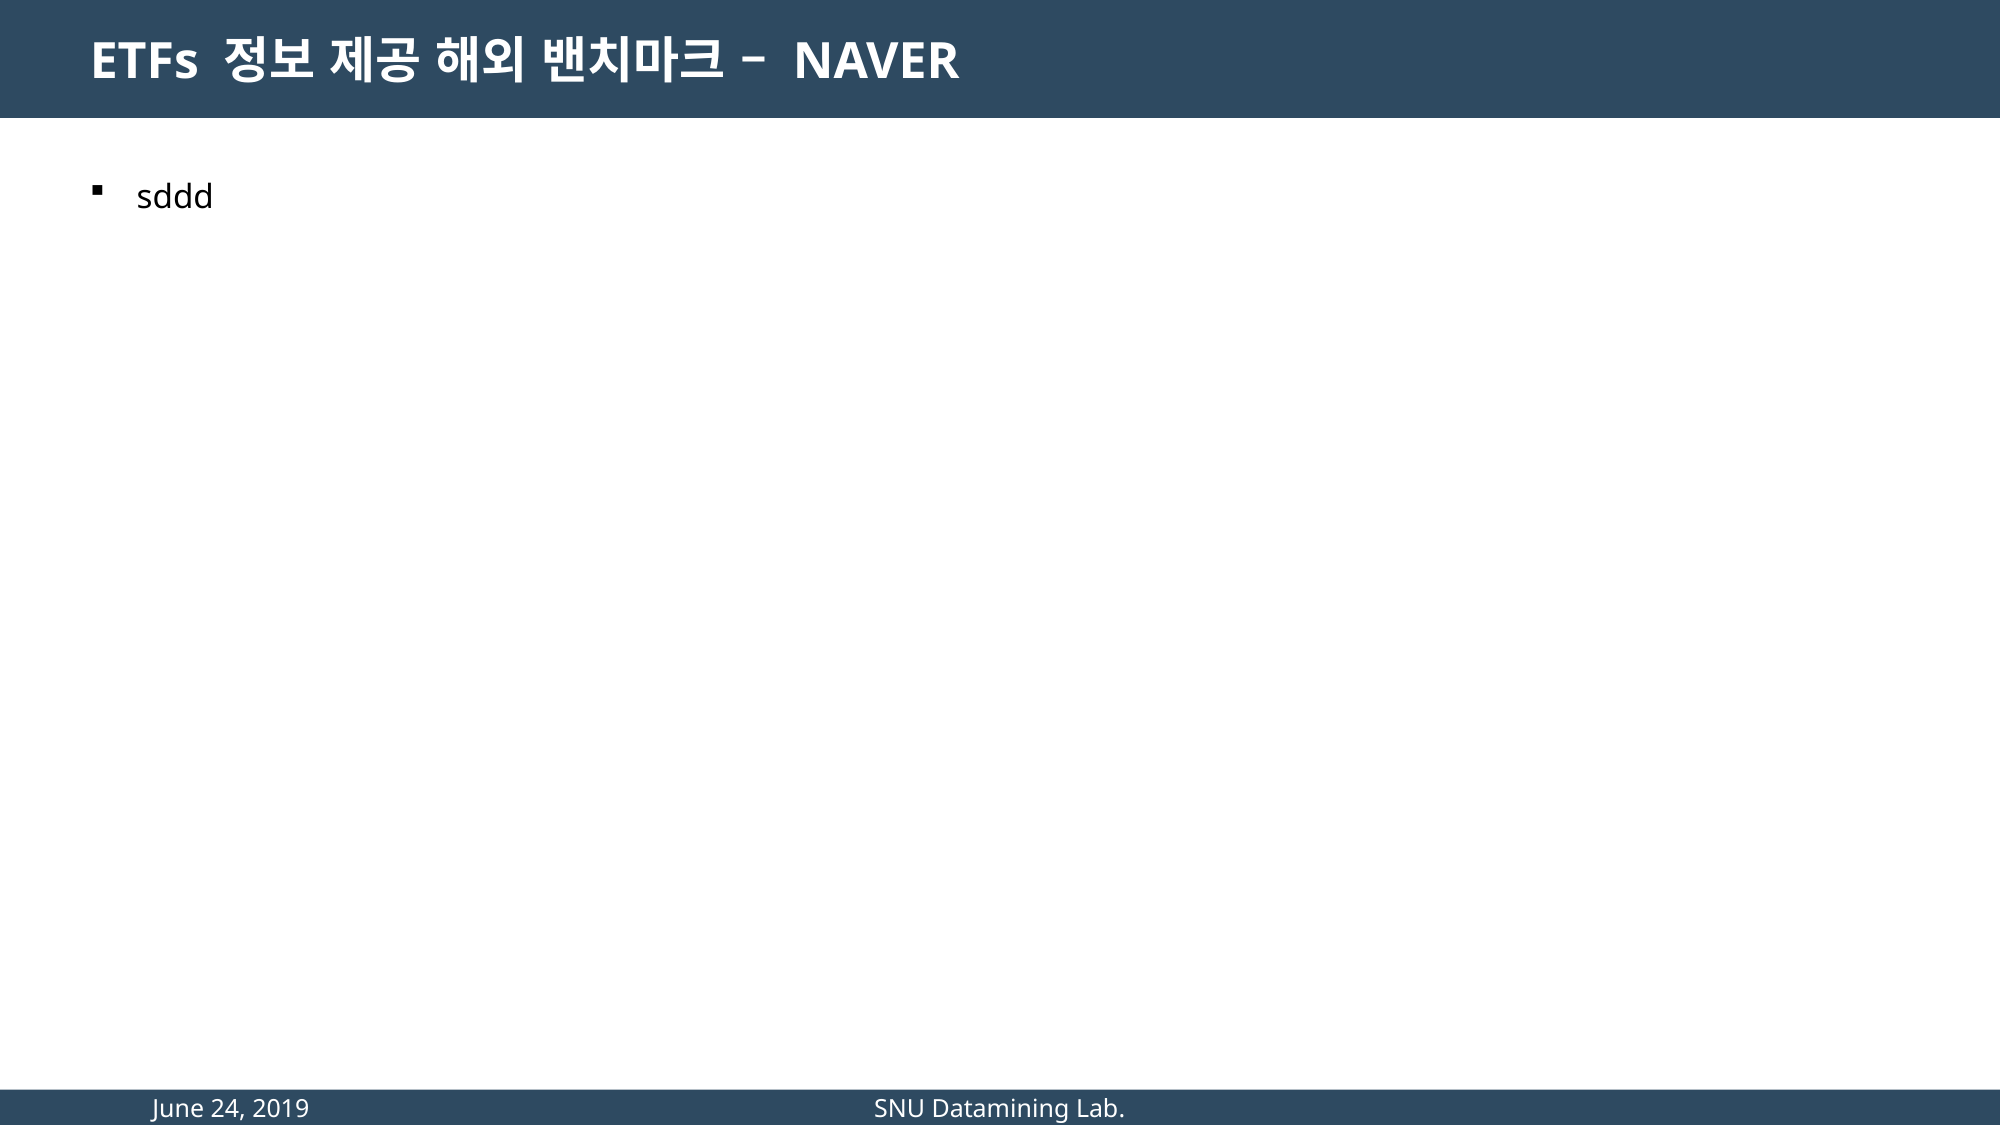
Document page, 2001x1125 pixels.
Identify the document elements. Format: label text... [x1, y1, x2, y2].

text_box [0, 1088, 2000, 1125]
footer SNU Datamining Lab. [662, 1089, 1338, 1125]
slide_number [137, 1089, 588, 1125]
text_box sddd [0, 147, 2000, 223]
text_box ETFs 정보 제공 해외 밴치마크 – NAVER [0, 0, 2000, 119]
